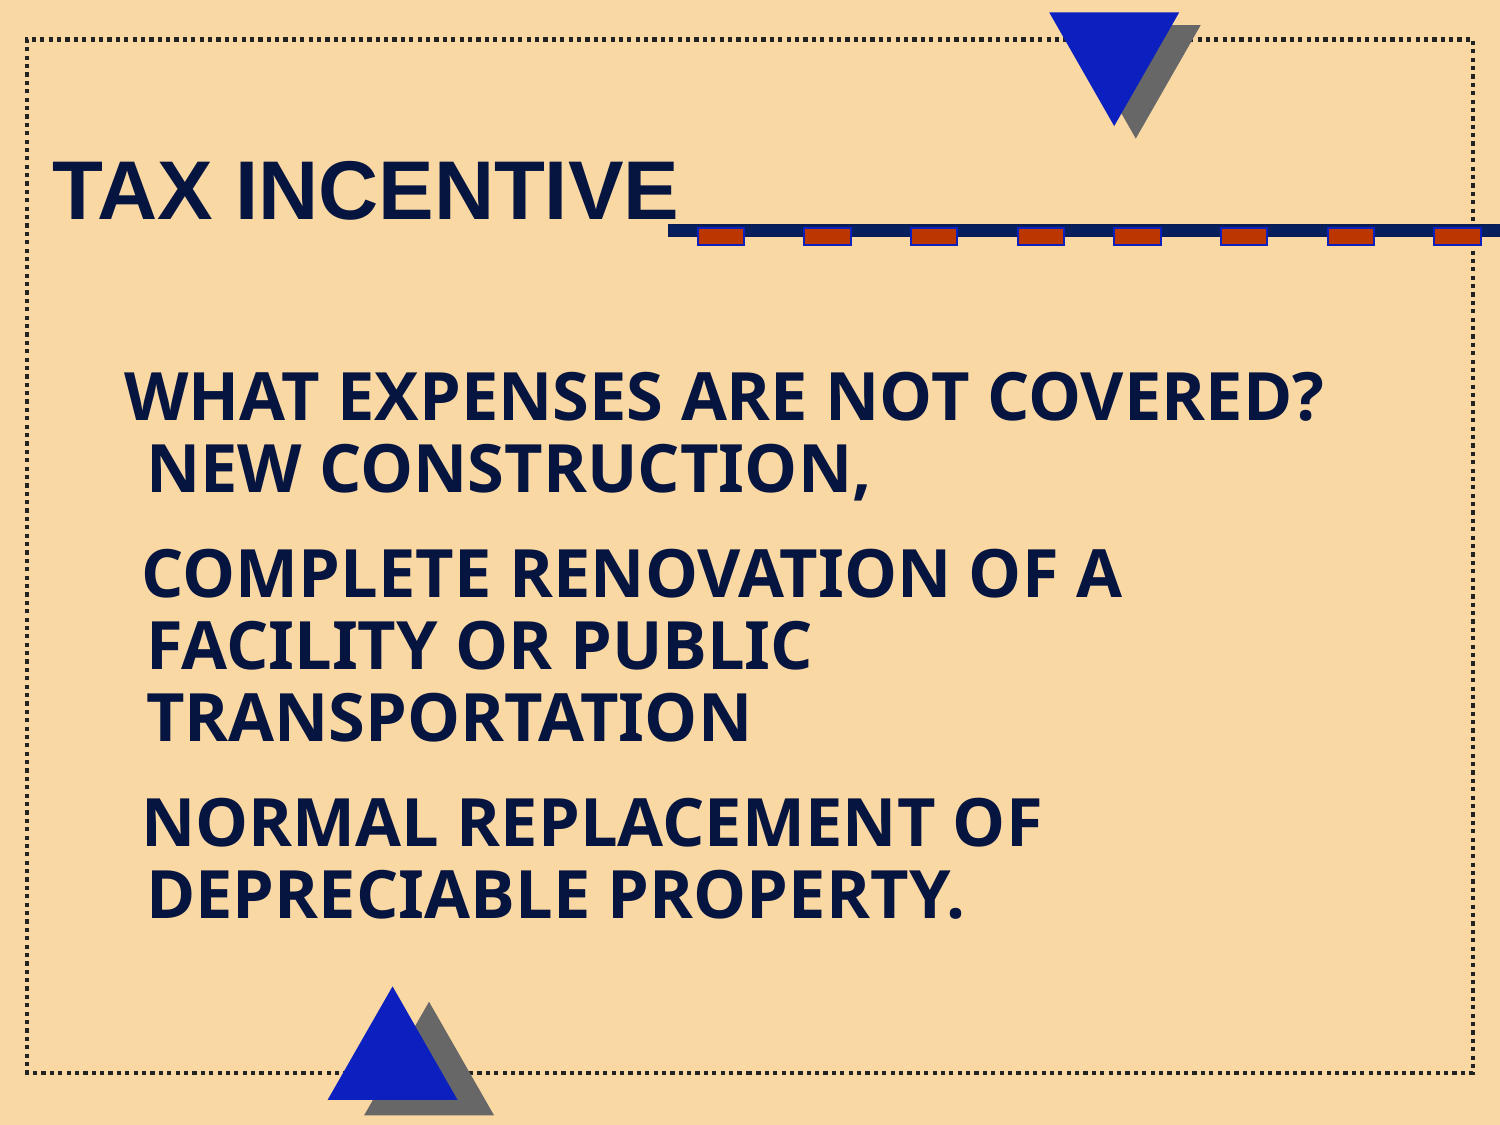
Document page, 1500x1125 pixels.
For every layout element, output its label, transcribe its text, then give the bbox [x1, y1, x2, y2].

text_box [112, 1024, 425, 1100]
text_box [668, 224, 1500, 246]
title TAX INCENTIVE [37, 62, 1263, 200]
list WHAT EXPENSES ARE NOT COVERED? NEW CONSTRUCTION, COMPLETE RENOVATION OF A FACILITY OR PUBLIC TRANSPORTATION NORMAL REPLACEMENT OF DEPRECIABLE PROPERTY. [75, 249, 1438, 1013]
text_box [512, 1024, 988, 1100]
